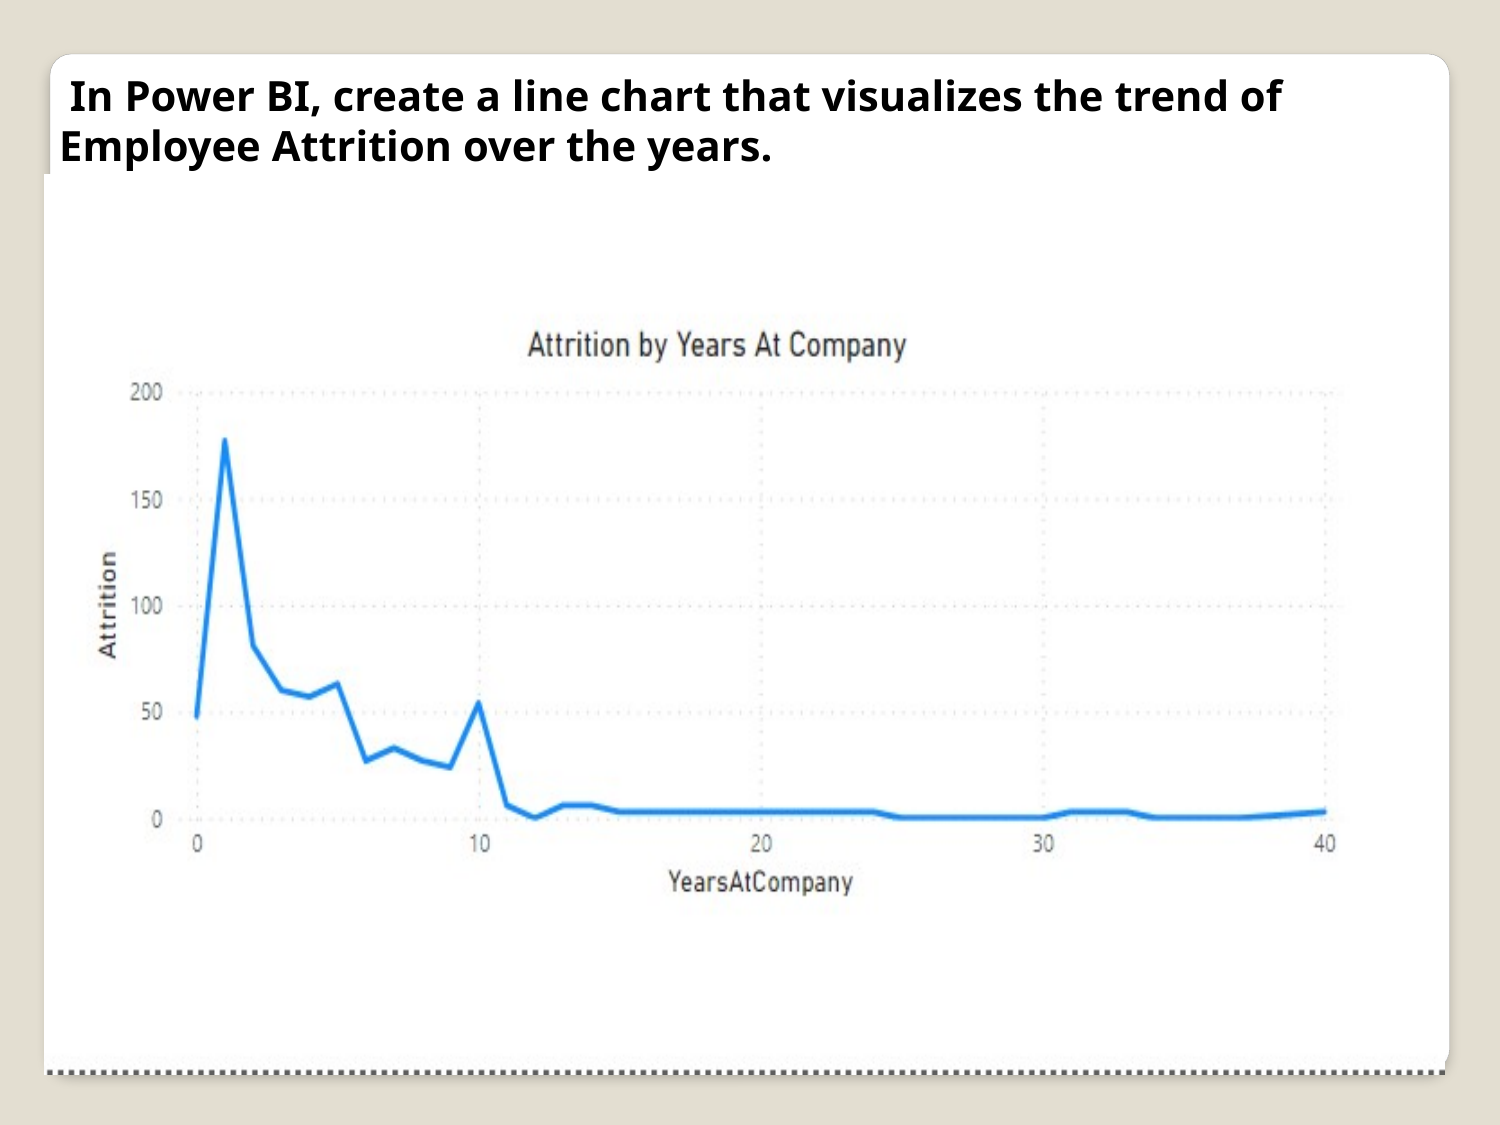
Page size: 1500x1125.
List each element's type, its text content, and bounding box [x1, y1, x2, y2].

picture [44, 174, 1445, 1076]
text_box In Power BI, create a line chart that visualizes the trend of Employee Attrition over the years. [44, 62, 1445, 174]
